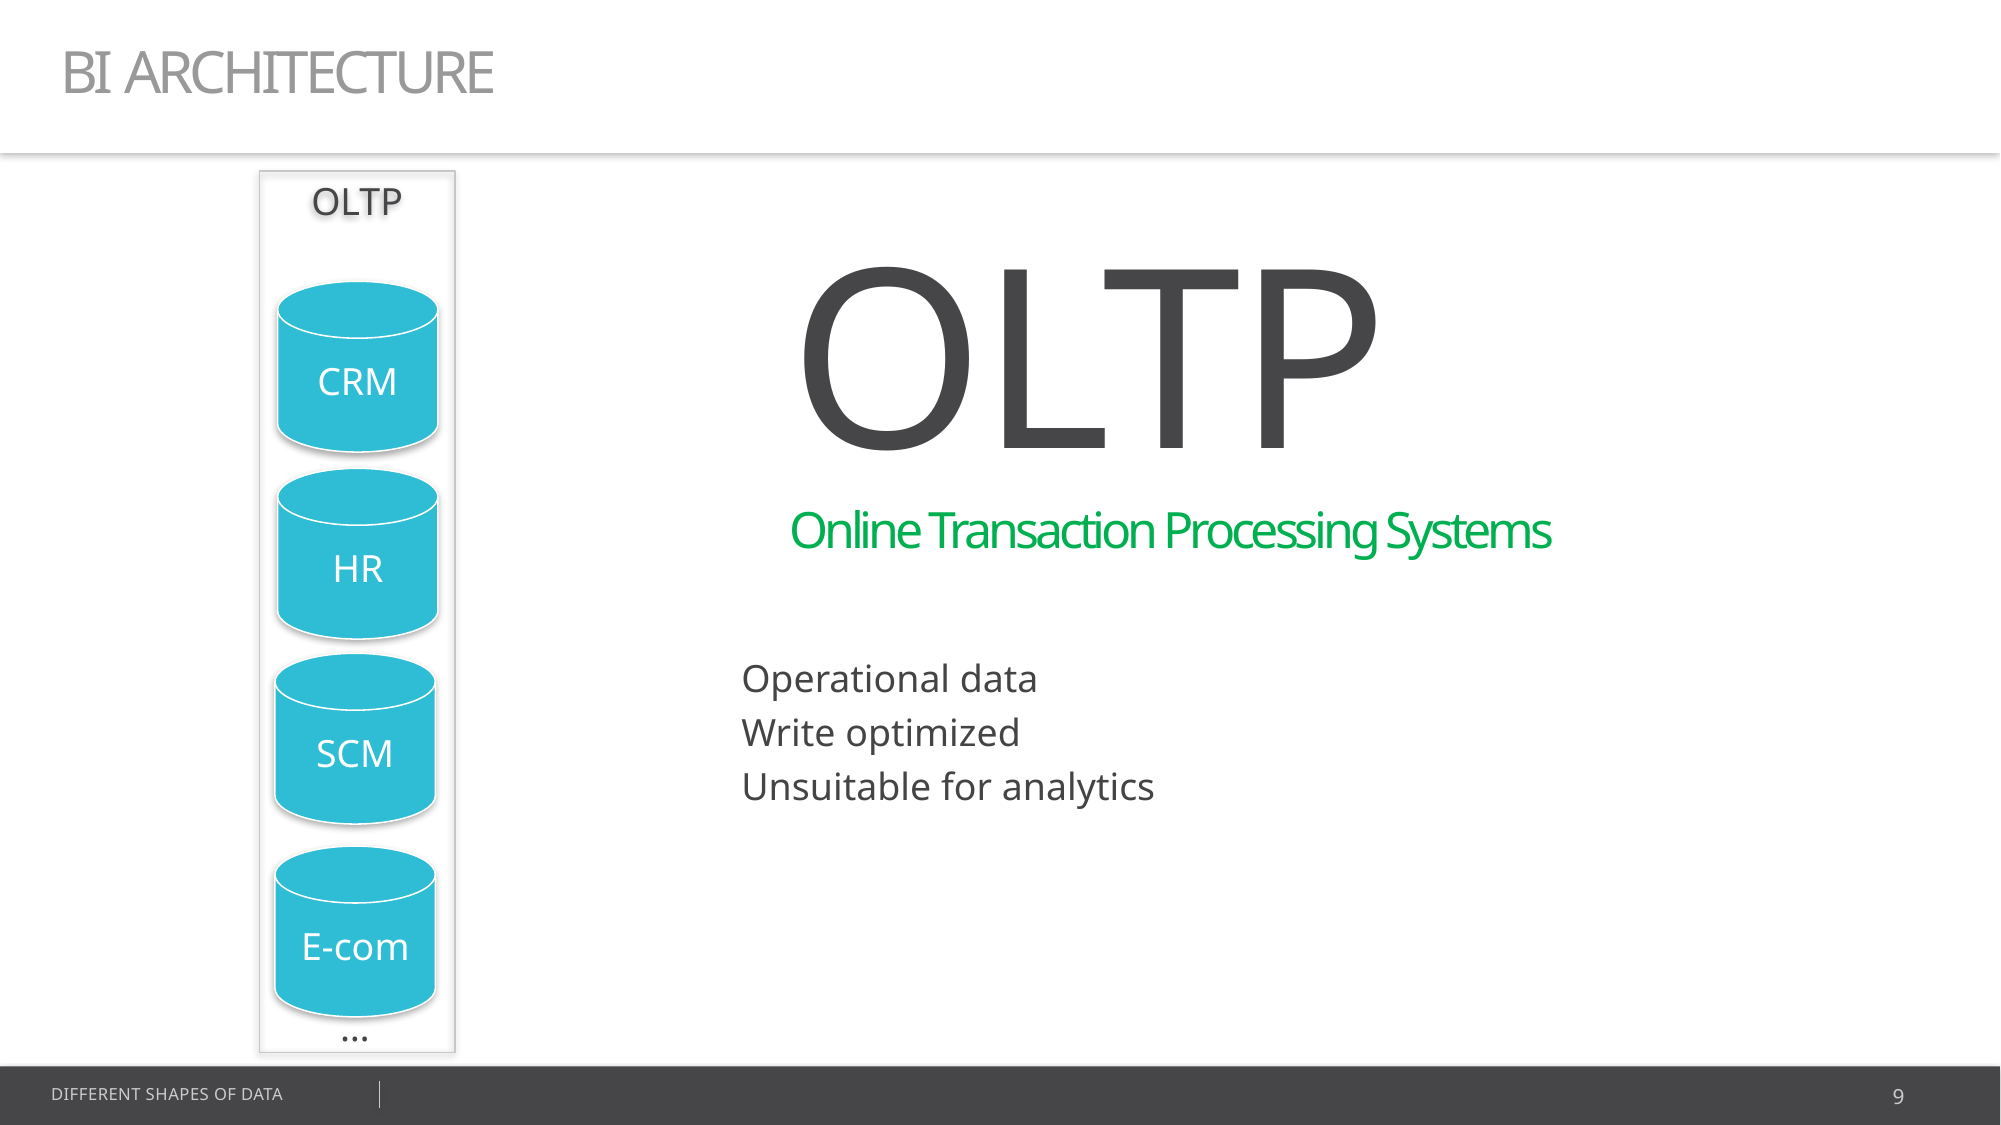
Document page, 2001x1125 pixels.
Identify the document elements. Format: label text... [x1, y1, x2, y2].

list BI ARCHITECTURE [0, 0, 2000, 153]
text_box Operational data Write optimized Unsuitable for analytics [726, 639, 1171, 870]
text_box OLTP Online Transaction Processing Systems [774, 191, 1570, 566]
text_box OLTP [259, 170, 456, 1053]
